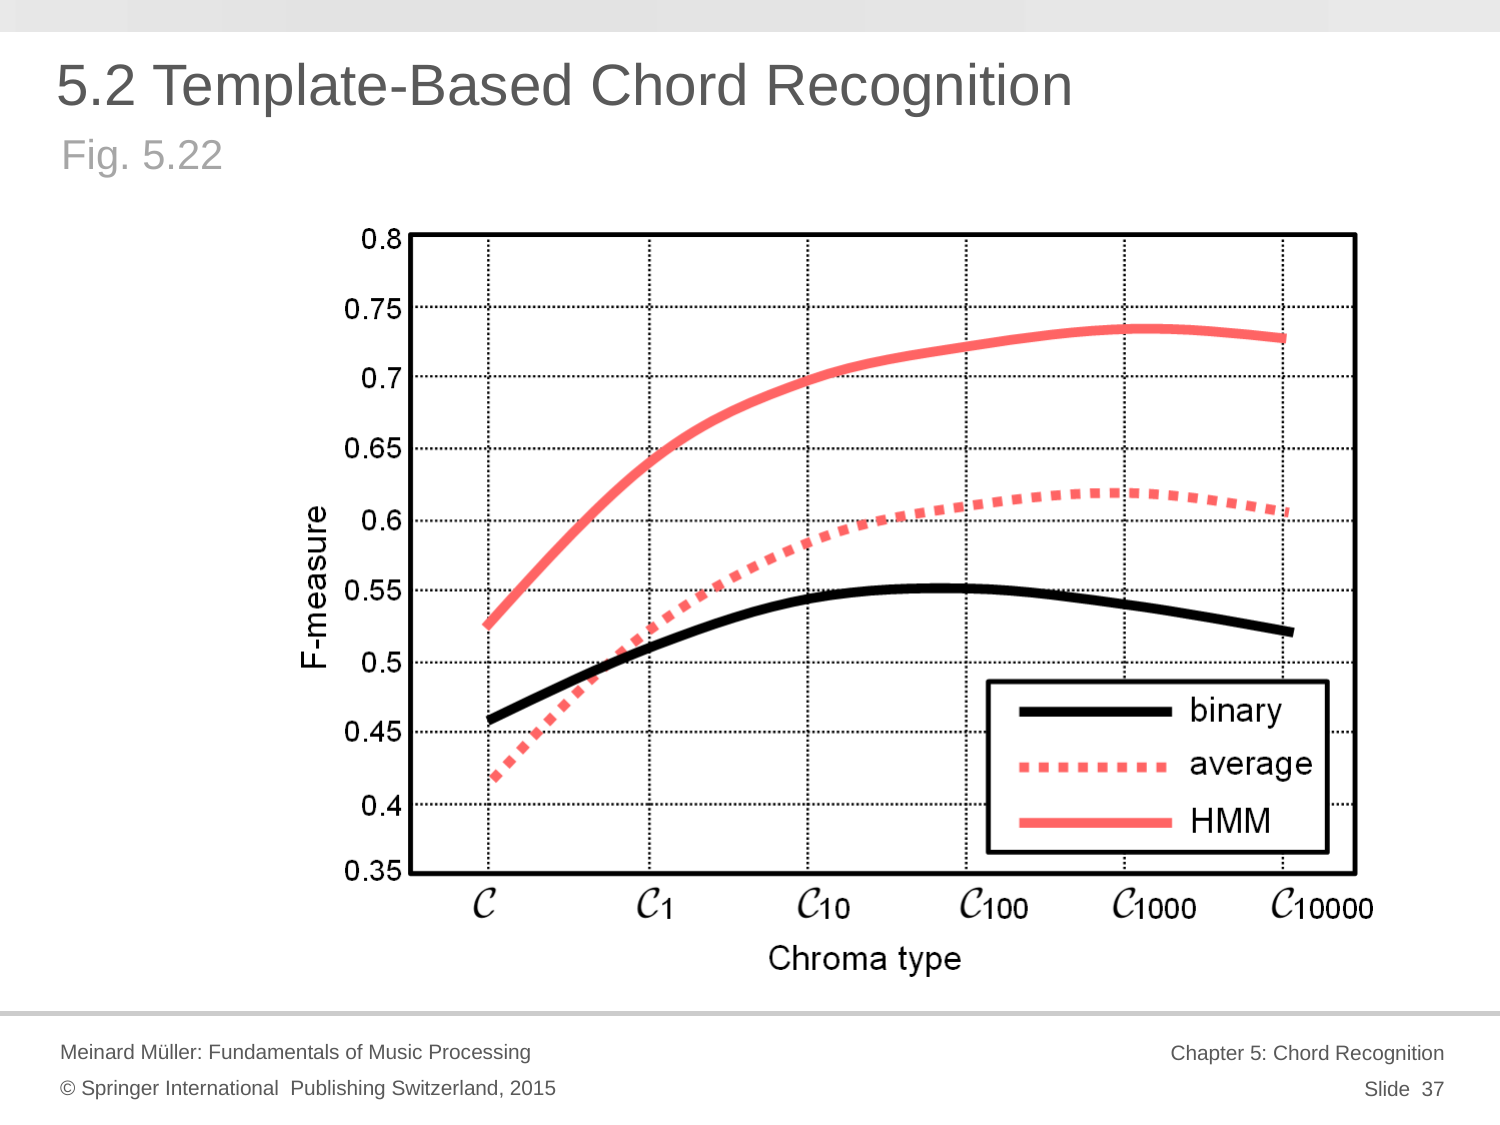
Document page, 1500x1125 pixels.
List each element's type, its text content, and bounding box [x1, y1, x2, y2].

list Fig. 5.22 [46, 115, 276, 198]
picture [0, 0, 1500, 32]
title 5.2 Template-Based Chord Recognition [40, 39, 1448, 133]
picture [281, 212, 1399, 1001]
